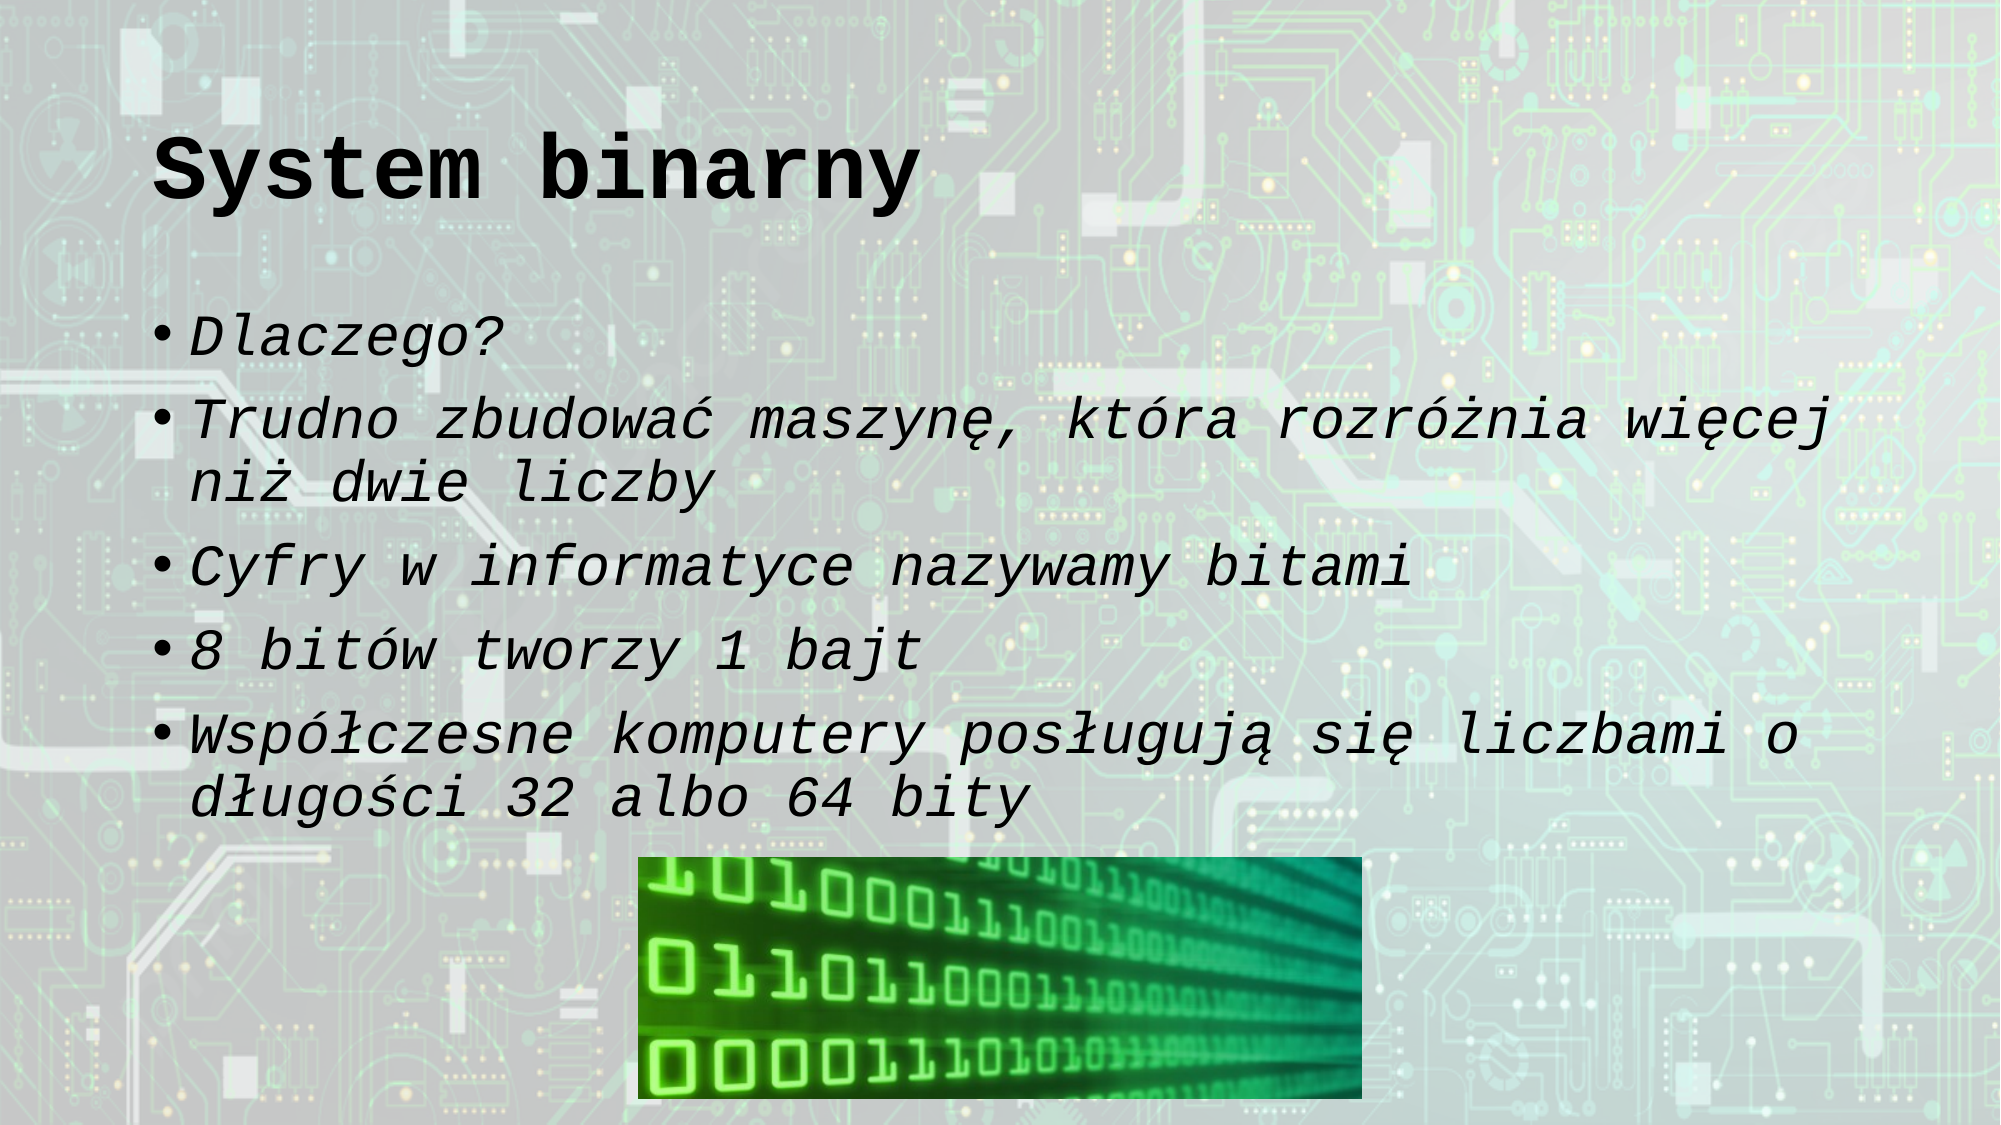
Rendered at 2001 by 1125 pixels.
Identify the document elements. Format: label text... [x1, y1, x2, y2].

picture [637, 857, 1362, 1099]
subtitle Dlaczego? Trudno zbudować maszynę, która rozróżnia więcej niż dwie liczby Cyfry w informatyce nazywamy bitami 8 bitów tworzy 1 bajt Współczesne komputery posługują się liczbami o długości 32 albo 64 bity [137, 297, 1863, 1029]
title System binarny [137, 59, 1863, 278]
